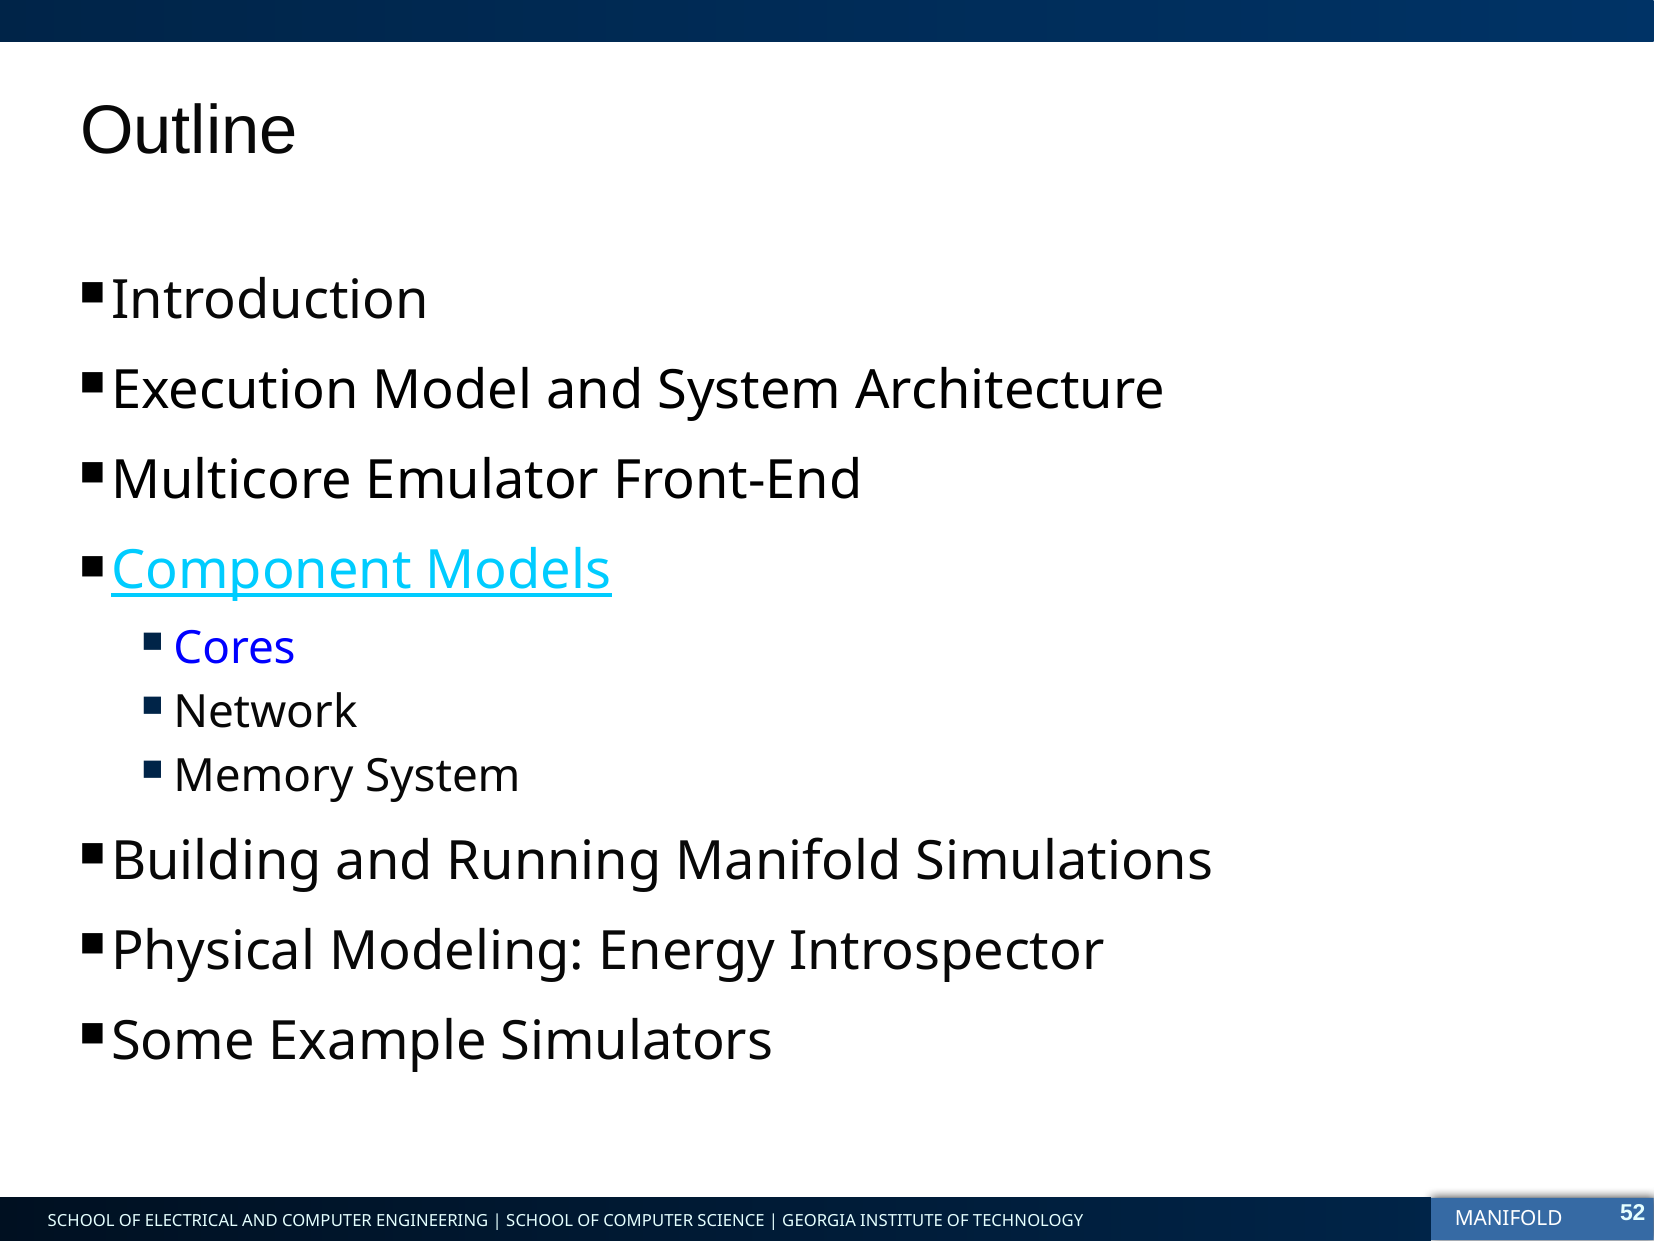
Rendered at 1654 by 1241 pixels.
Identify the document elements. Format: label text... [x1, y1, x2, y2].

title Outline [63, 40, 1602, 213]
slide_number 52 [1580, 1191, 1646, 1231]
list Introduction Execution Model and System Architecture Multicore Emulator Front-End Component Models Cores Network Memory System Building and Running Manifold Simulations Physical Modeling: Energy Introspector Some Example Simulators [62, 256, 1603, 1135]
